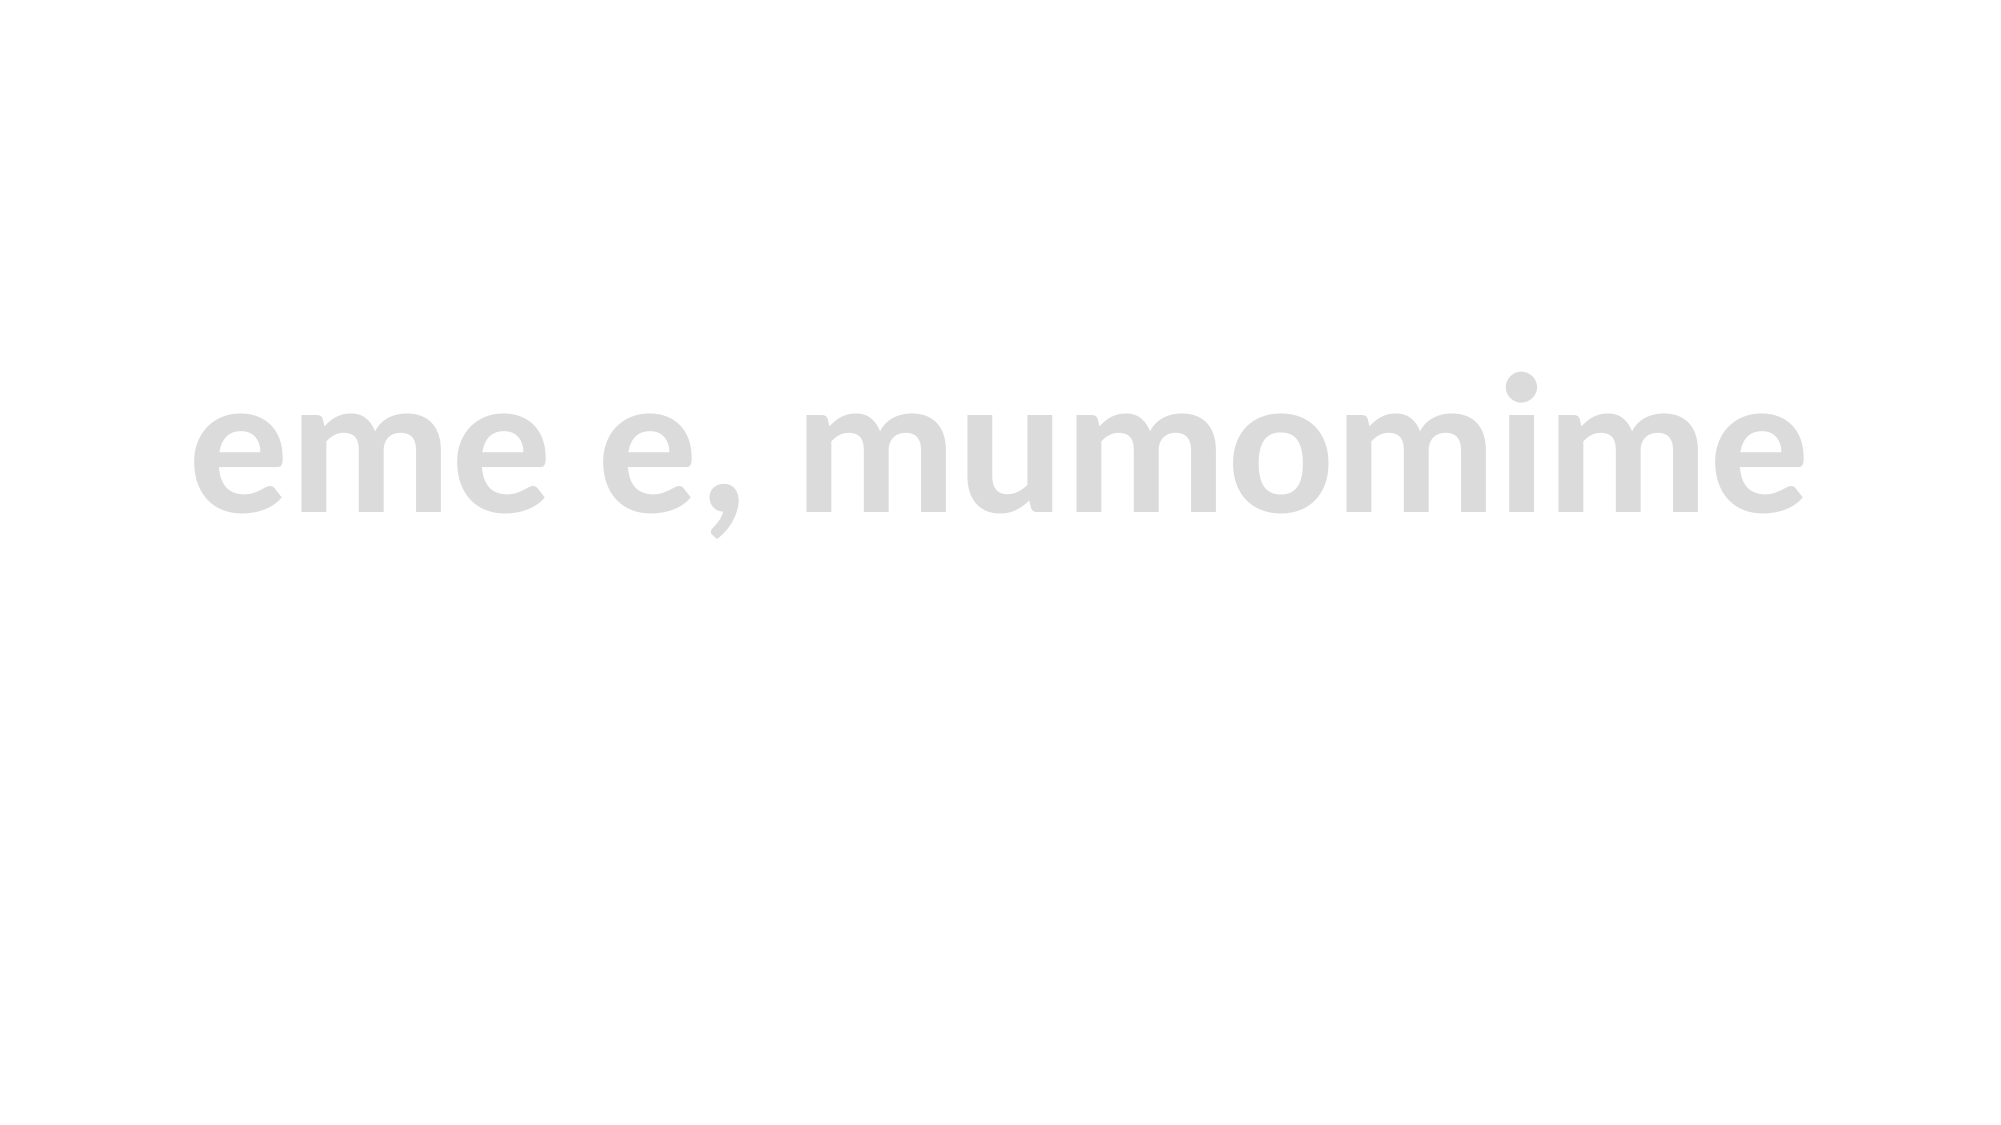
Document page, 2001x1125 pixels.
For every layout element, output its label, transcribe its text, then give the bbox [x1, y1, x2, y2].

text_box eme e, mumomime [173, 304, 1827, 560]
